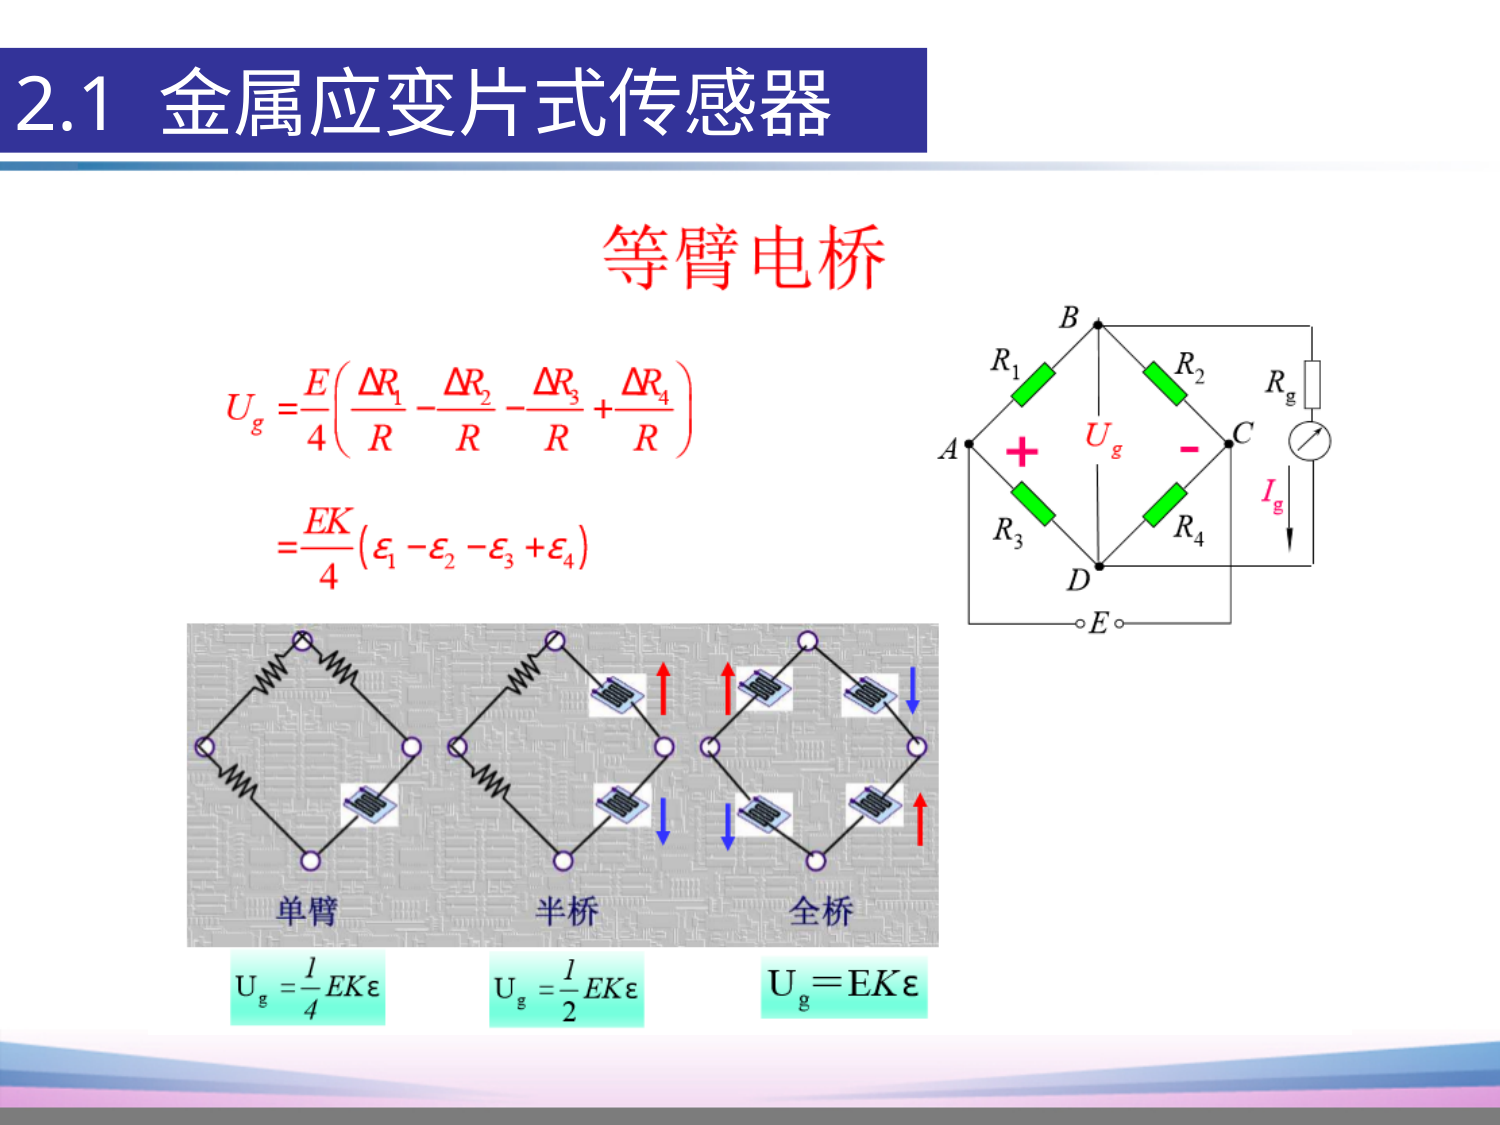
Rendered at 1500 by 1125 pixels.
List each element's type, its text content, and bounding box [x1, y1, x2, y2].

text_box 2.1 金属应变片式传感器 [0, 47, 928, 153]
picture [0, 0, 1500, 1125]
